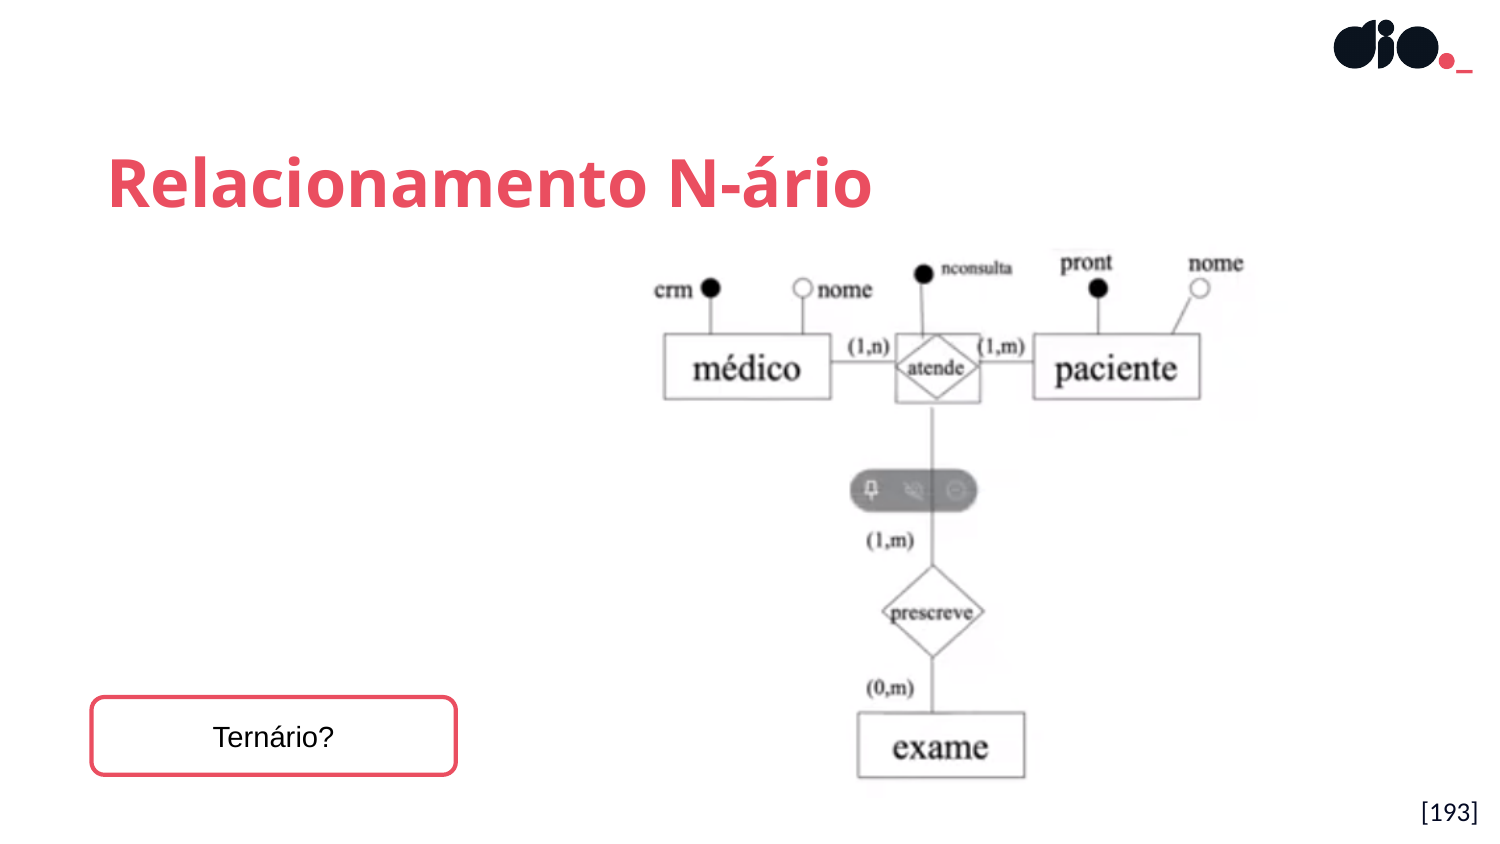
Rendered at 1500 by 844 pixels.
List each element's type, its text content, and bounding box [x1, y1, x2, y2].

picture [615, 243, 1315, 798]
picture [1333, 19, 1473, 74]
slide_number [193] [1403, 779, 1494, 844]
text_box Ternário? [89, 694, 458, 777]
text_box Relacionamento N-ário [91, 105, 1210, 245]
